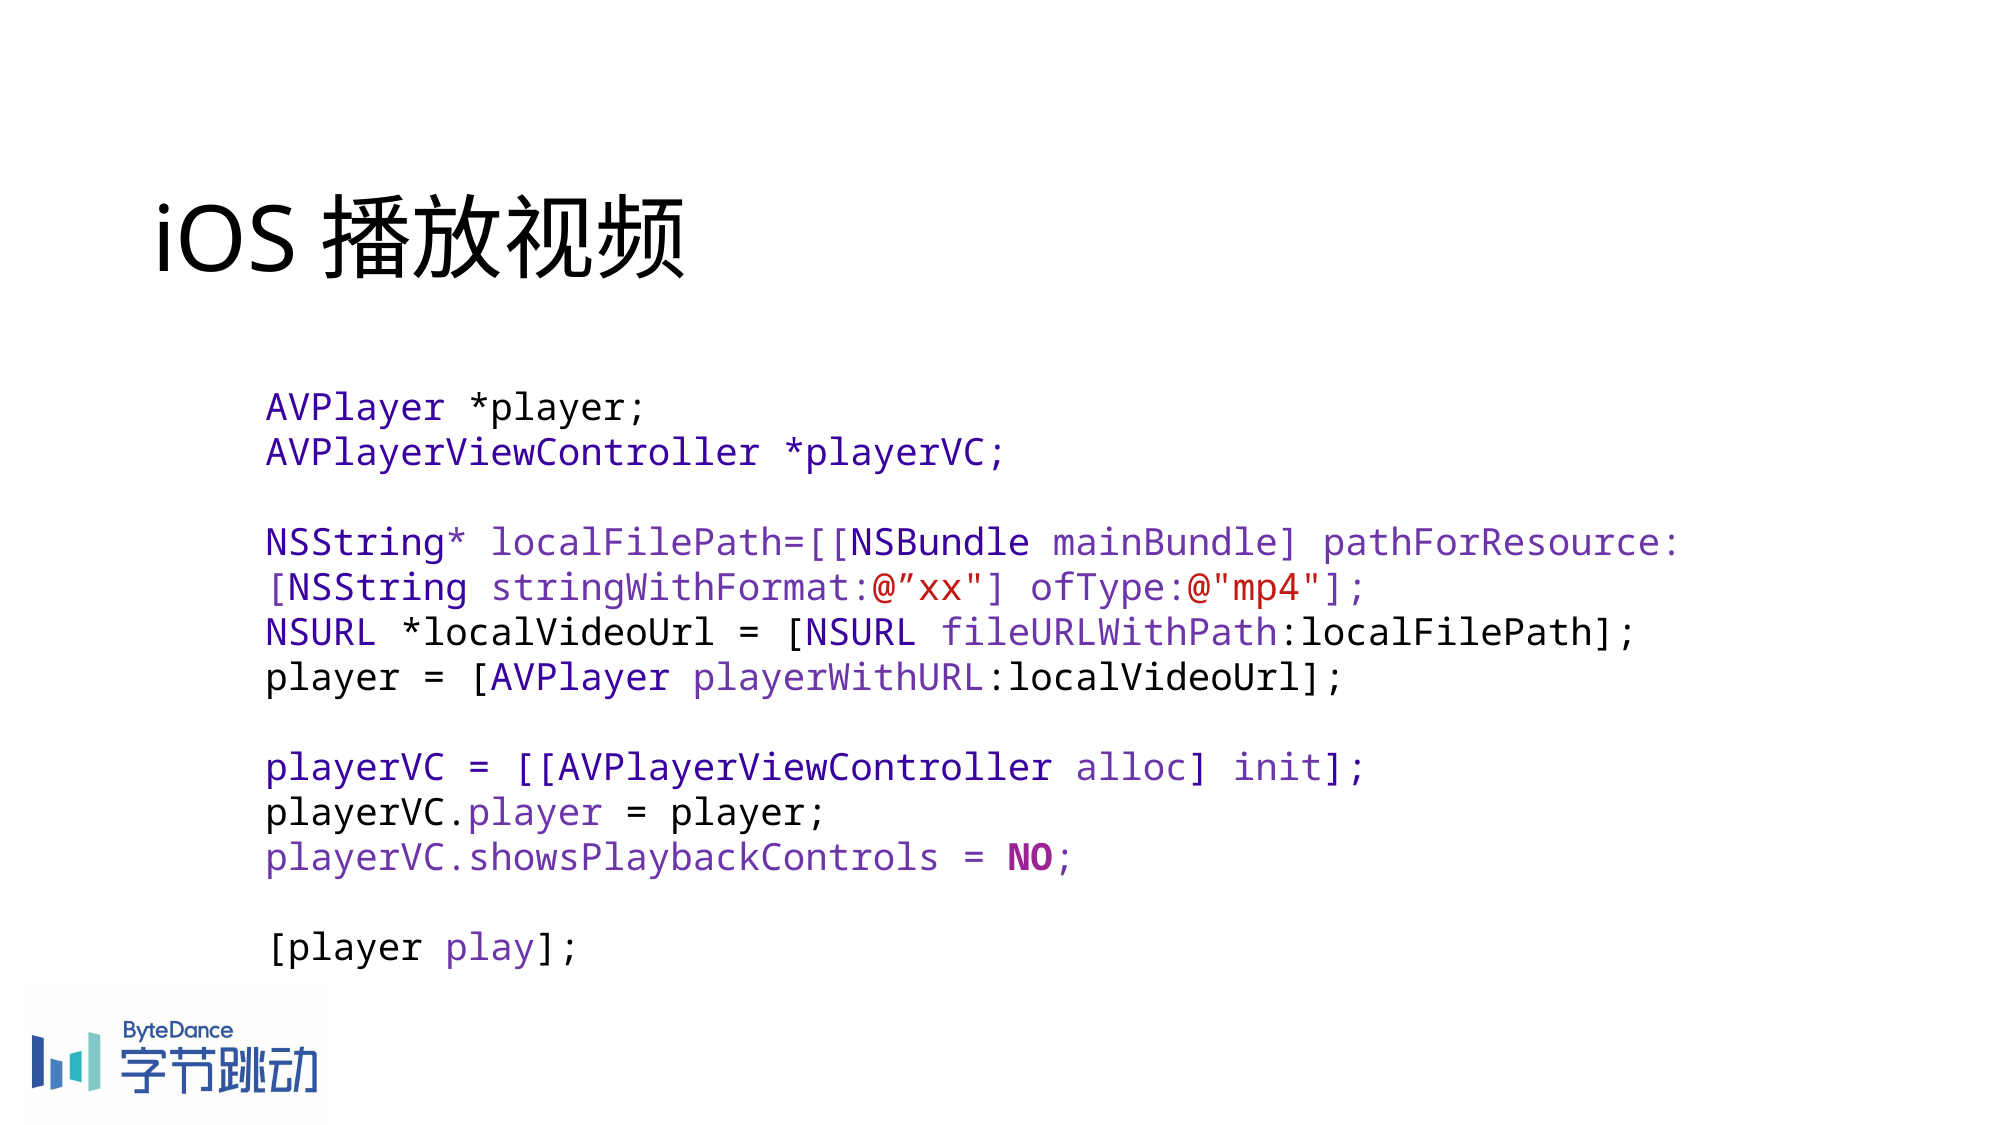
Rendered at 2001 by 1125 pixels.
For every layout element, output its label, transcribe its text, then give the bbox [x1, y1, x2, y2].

text_box iOS播放视频 [137, 184, 1863, 300]
picture [22, 984, 329, 1125]
text_box AVPlayer *player; AVPlayerViewController *playerVC; NSString* localFilePath=[[NSBundle mainBundle] pathForResource:[NSString stringWithFormat:@”xx"] ofType:@"mp4"]; NSURL *localVideoUrl = [NSURL fileURLWithPath:localFilePath]; player = [AVPlayer playerWithURL:localVideoUrl]; playerVC = [[AVPlayerViewController alloc] init]; playerVC.player = player; playerVC.showsPlaybackControls = NO; [player play]; [250, 375, 1842, 1066]
